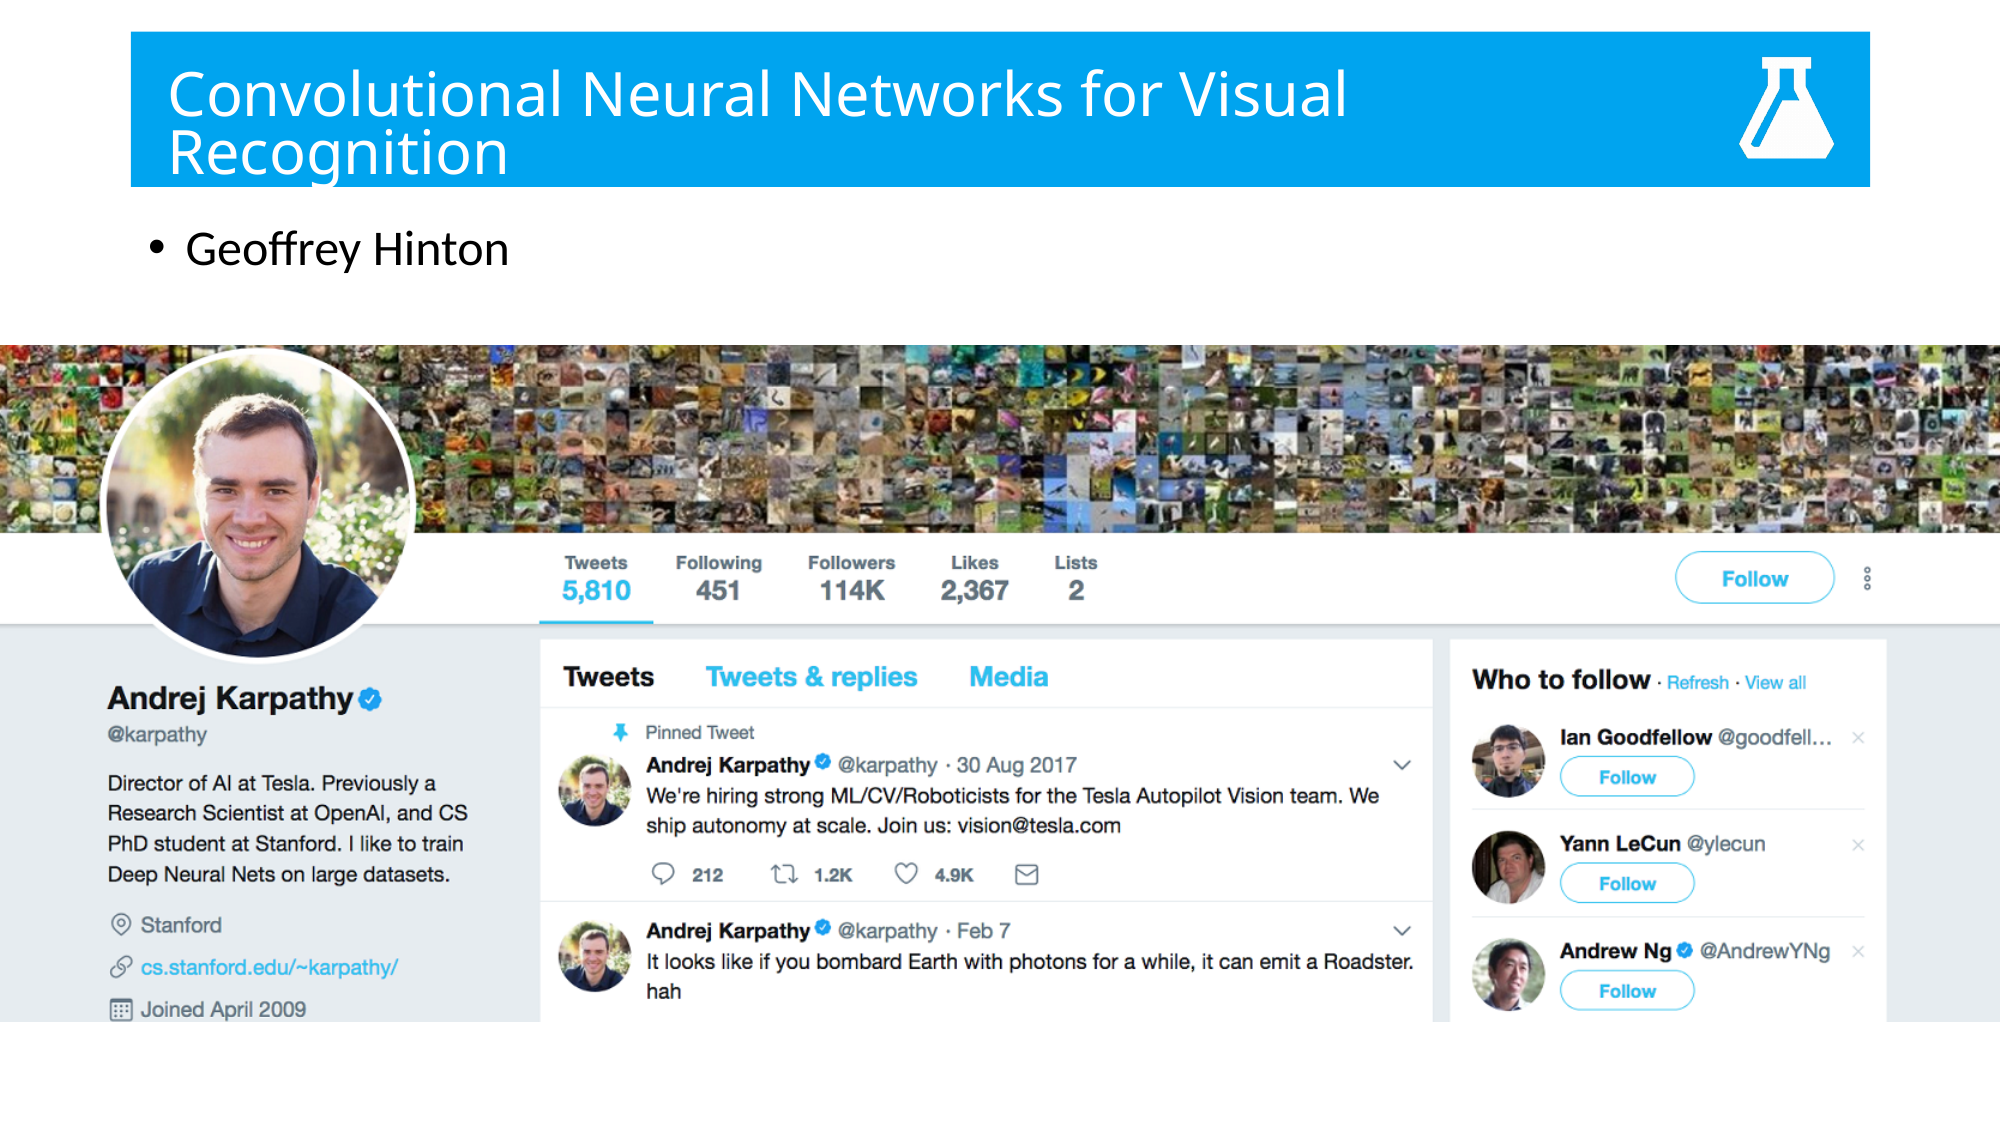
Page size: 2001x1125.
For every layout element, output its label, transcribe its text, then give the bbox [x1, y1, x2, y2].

picture [0, 345, 2000, 1022]
title Convolutional Neural Networks for Visual Recognition [129, 31, 1701, 187]
list Geoffrey Hinton [133, 215, 1871, 345]
picture [1740, 58, 1833, 158]
